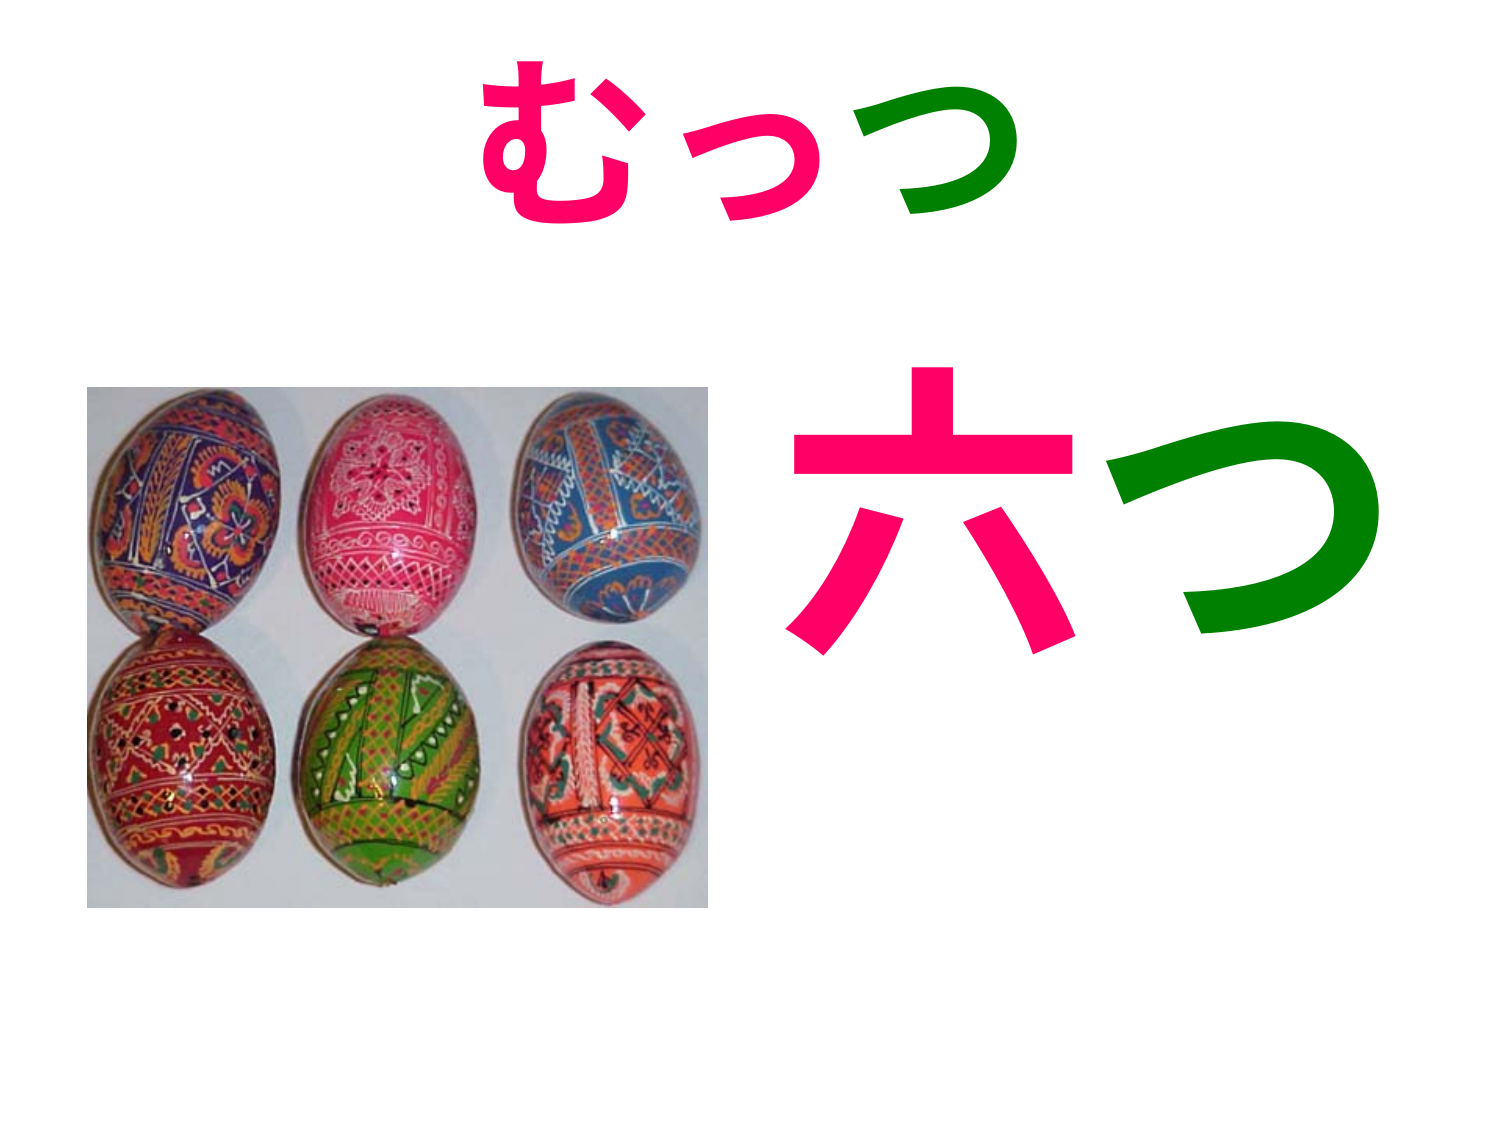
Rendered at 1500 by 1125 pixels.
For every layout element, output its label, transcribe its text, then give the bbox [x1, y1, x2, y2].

picture [87, 387, 708, 909]
list 六つ [762, 312, 1425, 1005]
title むっつ [75, 45, 1425, 233]
